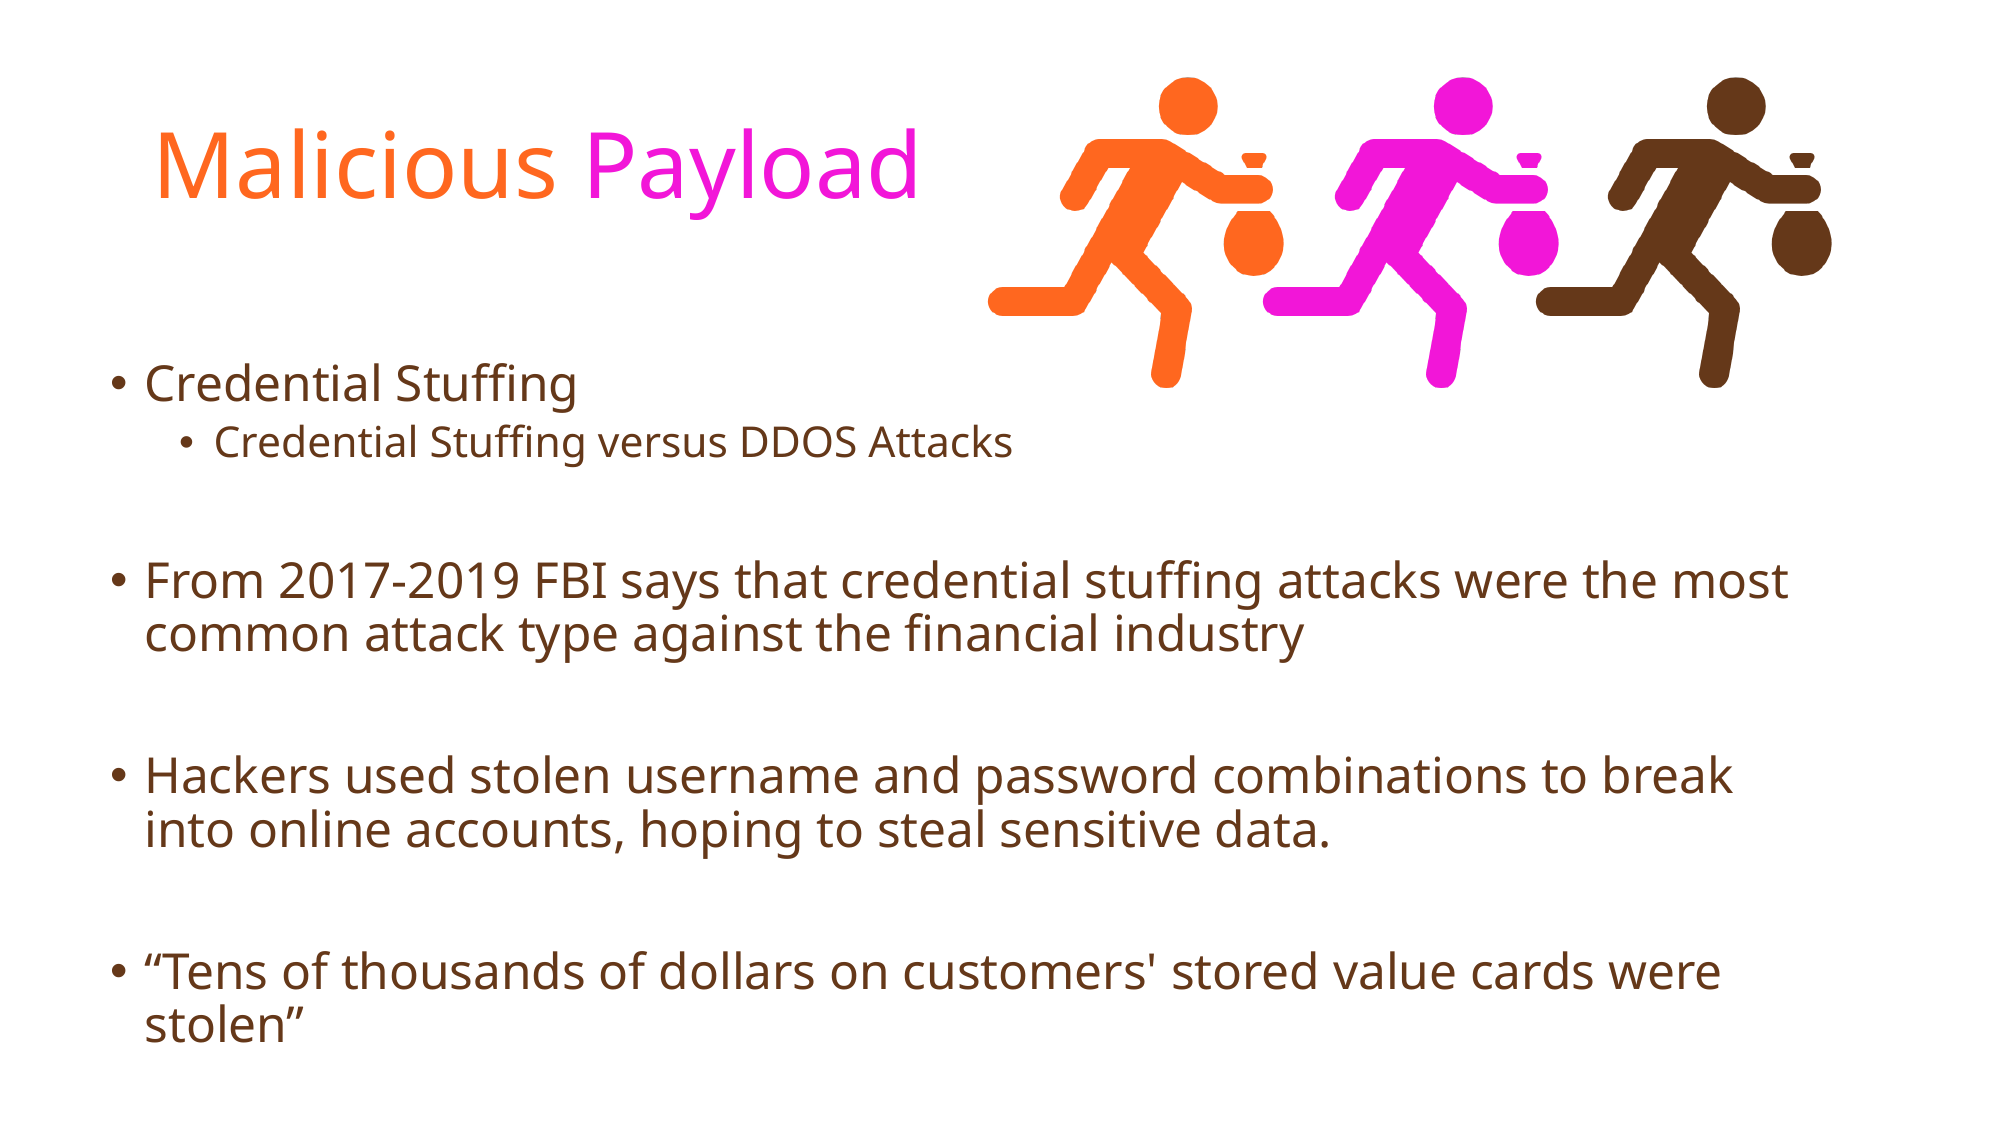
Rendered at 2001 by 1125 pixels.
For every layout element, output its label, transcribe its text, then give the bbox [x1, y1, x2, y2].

picture [957, 59, 1861, 406]
list Credential Stuffing Credential Stuffing versus DDOS Attacks From 2017-2019 FBI says that credential stuffing attacks were the most common attack type against the financial industry Hackers used stolen username and password combinations to break into online accounts, hoping to steal sensitive data. “Tens of thousands of dollars on customers' stored value cards were stolen” [95, 351, 1821, 1066]
title Malicious Payload [137, 59, 957, 278]
